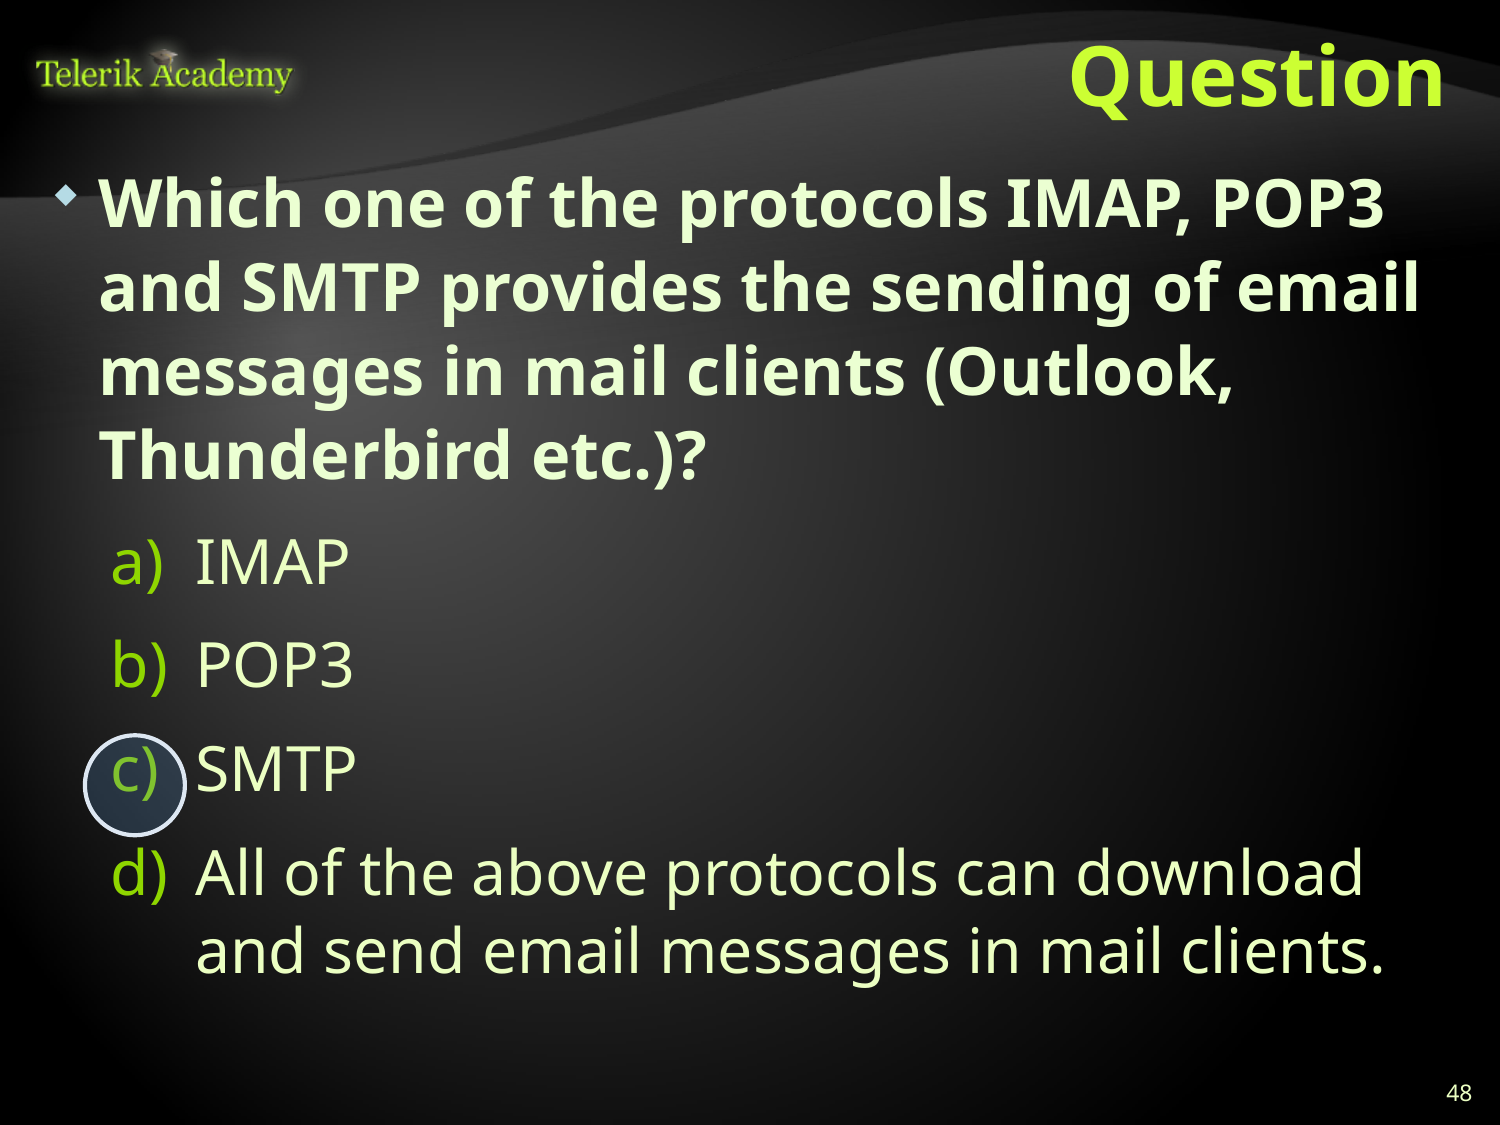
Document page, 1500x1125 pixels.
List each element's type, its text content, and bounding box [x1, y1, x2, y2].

slide_number 48 [1412, 1074, 1488, 1113]
list Which one of the protocols IMAP, POP3 and SMTP provides the sending of email messages in mail clients (Outlook, Thunderbird etc.)? IMAP POP3 SMTP All of the above protocols can download and send email messages in mail clients. [37, 149, 1463, 1075]
picture [0, 0, 1500, 1125]
text_box [82, 733, 187, 838]
title Question [300, 12, 1463, 149]
